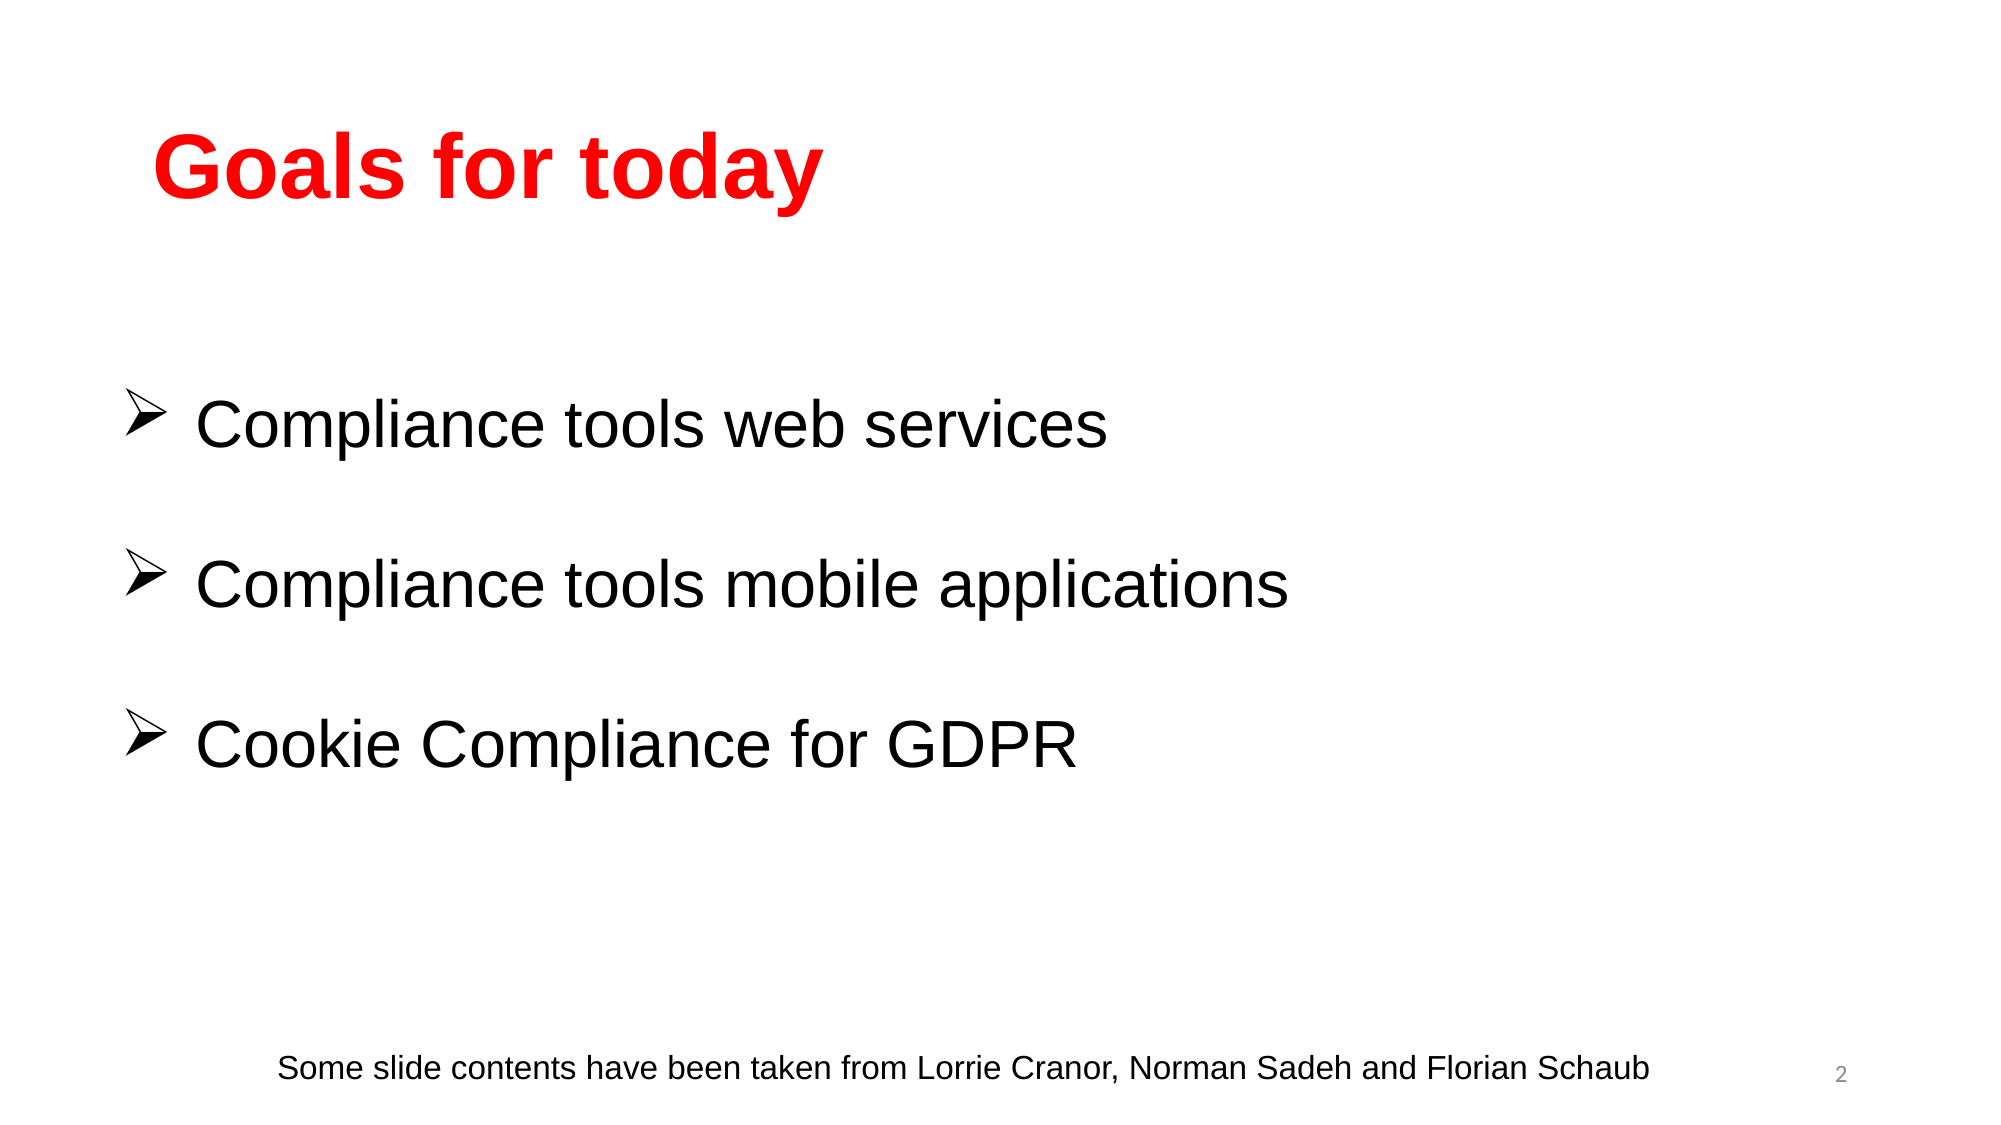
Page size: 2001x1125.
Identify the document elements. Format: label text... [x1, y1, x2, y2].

title Goals for today [137, 59, 1863, 278]
text_box Some slide contents have been taken from Lorrie Cranor, Norman Sadeh and Florian Schaub [262, 1039, 1677, 1094]
slide_number 2 [1412, 1042, 1863, 1103]
text_box Compliance tools web services Compliance tools mobile applications Cookie Compliance for GDPR [105, 293, 1895, 789]
